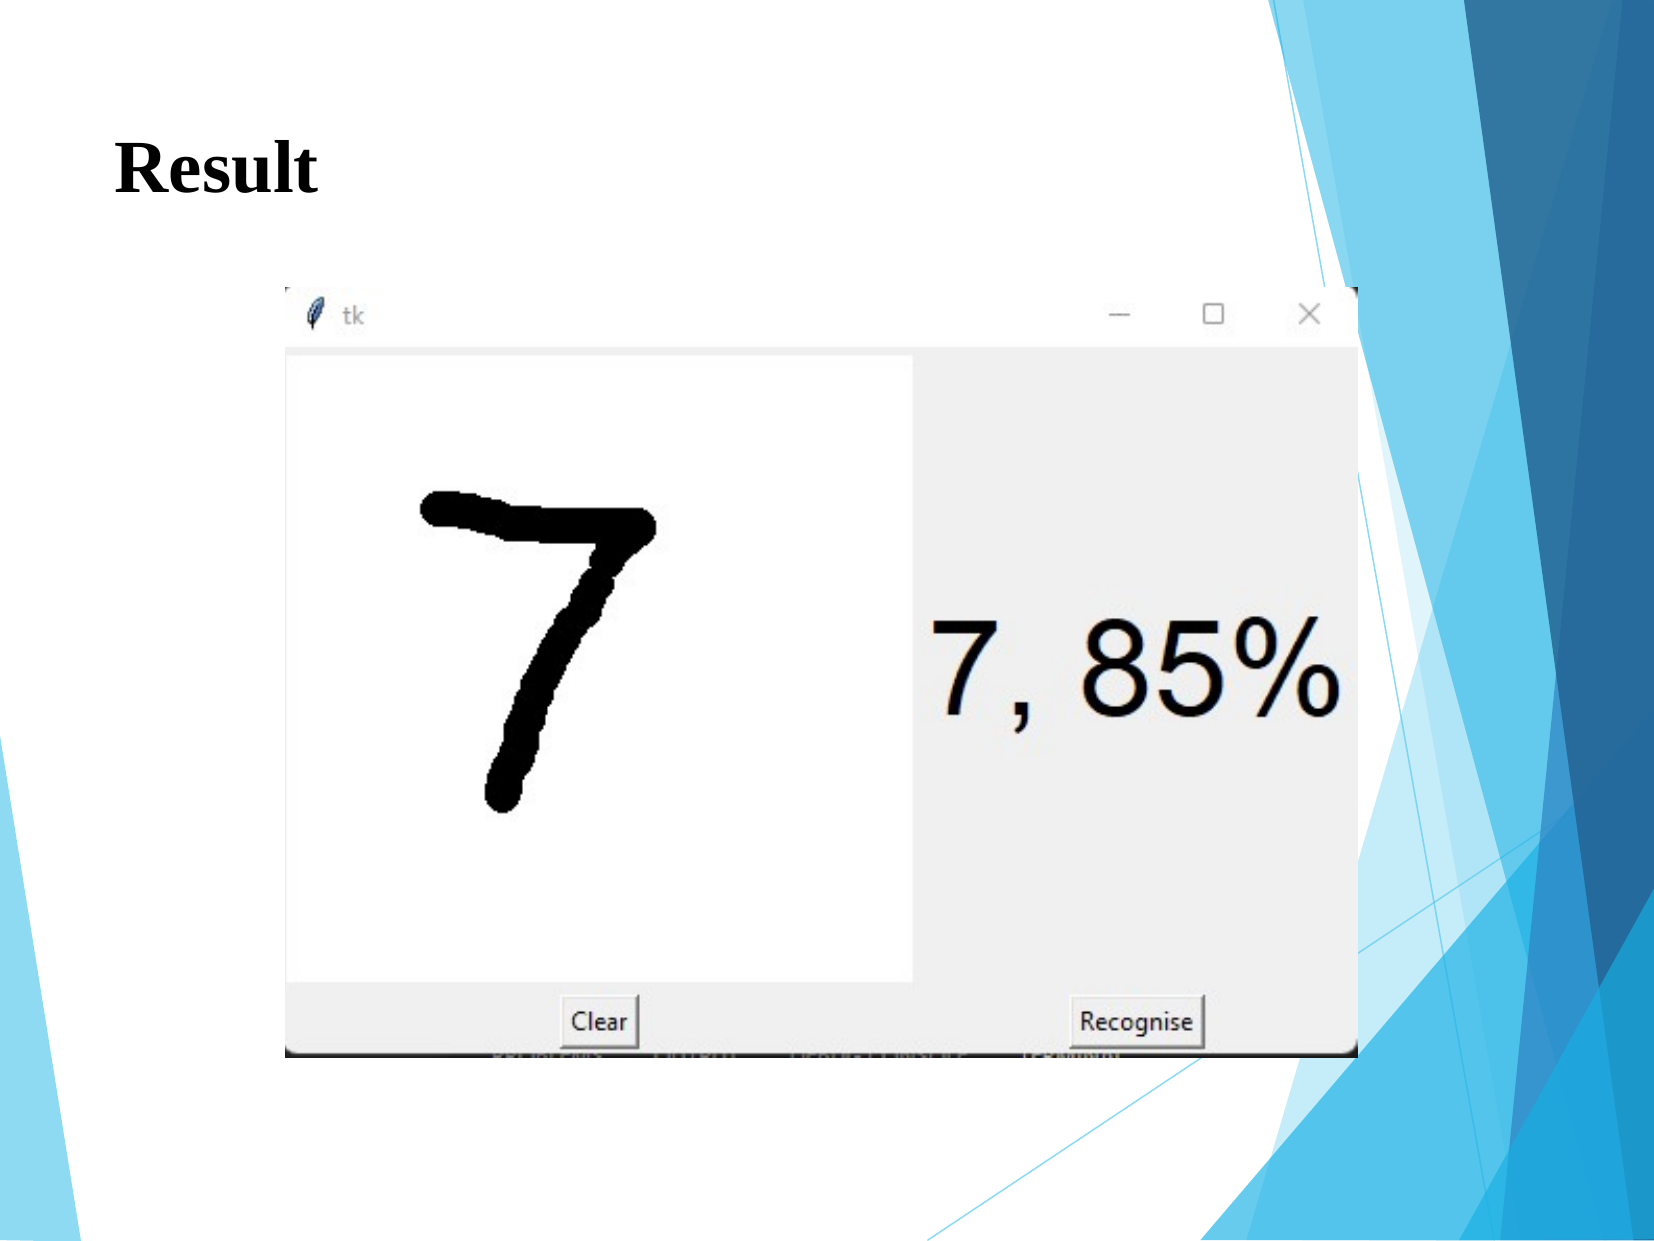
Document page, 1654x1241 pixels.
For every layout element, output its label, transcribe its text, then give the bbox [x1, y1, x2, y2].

title Result [99, 110, 1544, 1144]
picture [285, 287, 1359, 1058]
